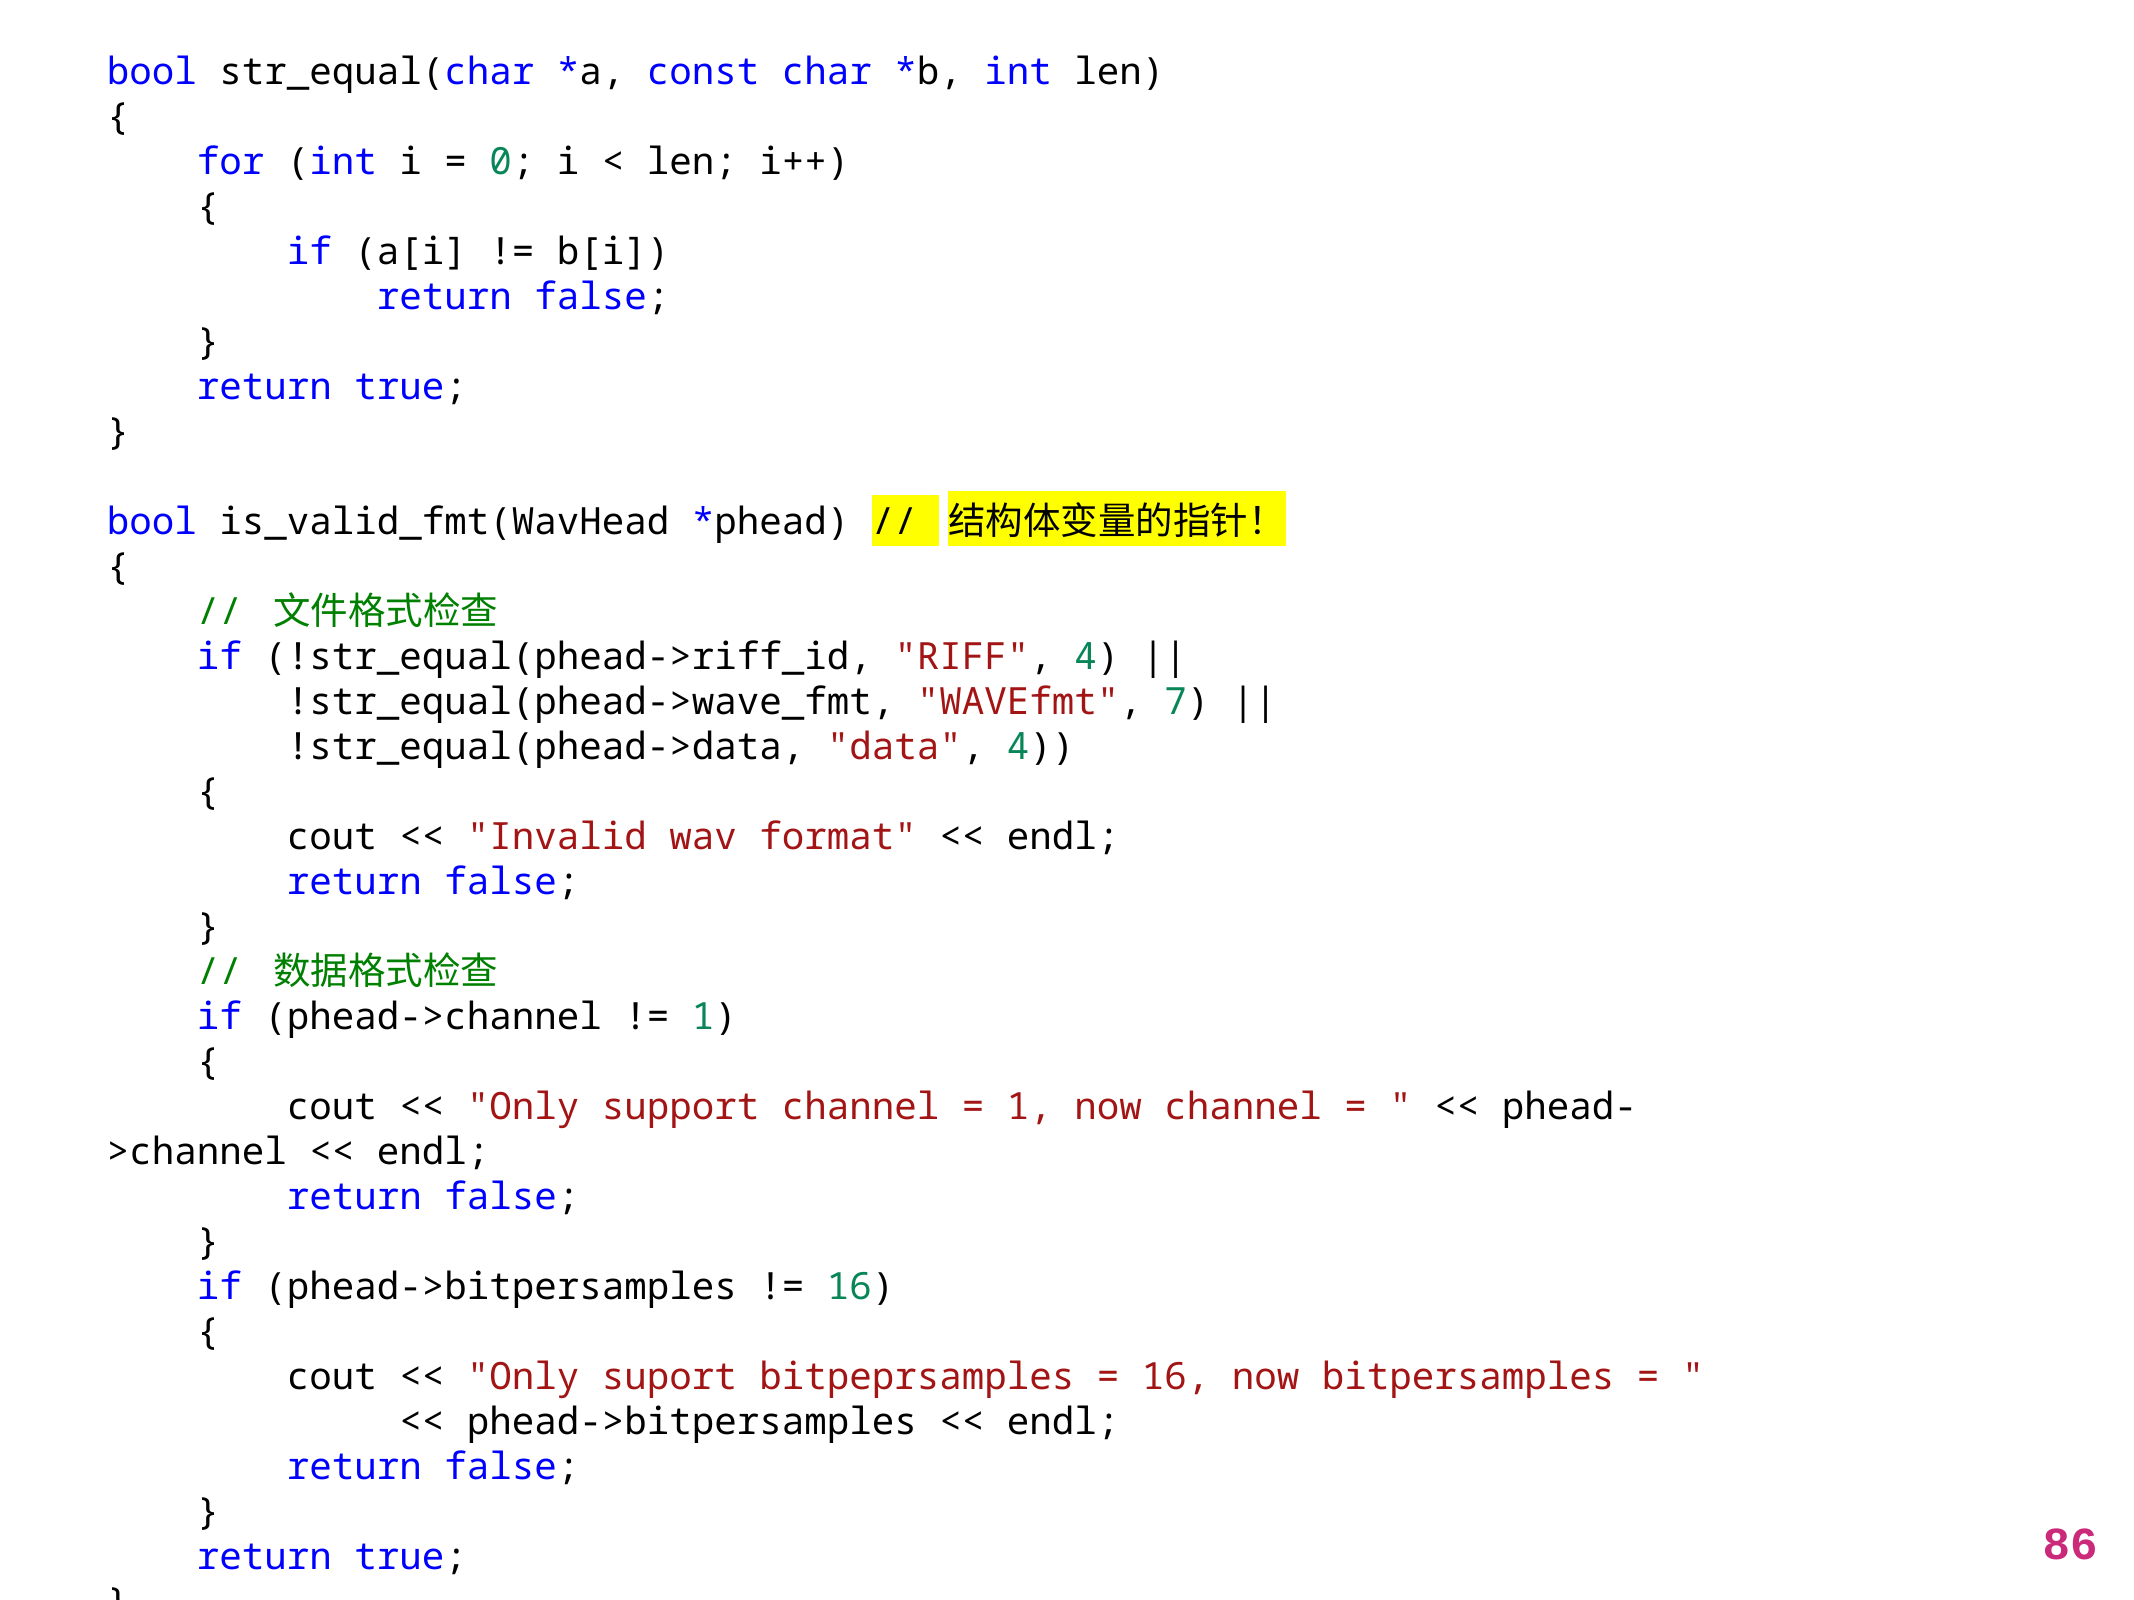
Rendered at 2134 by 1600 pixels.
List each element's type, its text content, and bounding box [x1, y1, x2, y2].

text_box bool str_equal(char *a, const char *b, int len) { for (int i = 0; i < len; i++) { if (a[i] != b[i]) return false; } return true; } bool is_valid_fmt(WavHead *phead) // 结构体变量的指针！ { // 文件格式检查 if (!str_equal(phead->riff_id, "RIFF", 4) || !str_equal(phead->wave_fmt, "WAVEfmt", 7) || !str_equal(phead->data, "data", 4)) { cout << "Invalid wav format" << endl; return false; } // 数据格式检查 if (phead->channel != 1) { cout << "Only support channel = 1, now channel = " << phead->channel << endl; return false; } if (phead->bitpersamples != 16) { cout << "Only suport bitpeprsamples = 16, now bitpersamples = " << phead->bitpersamples << endl; return false; } return true; } [92, 39, 1755, 1600]
slide_number 86 [2032, 1511, 2108, 1584]
